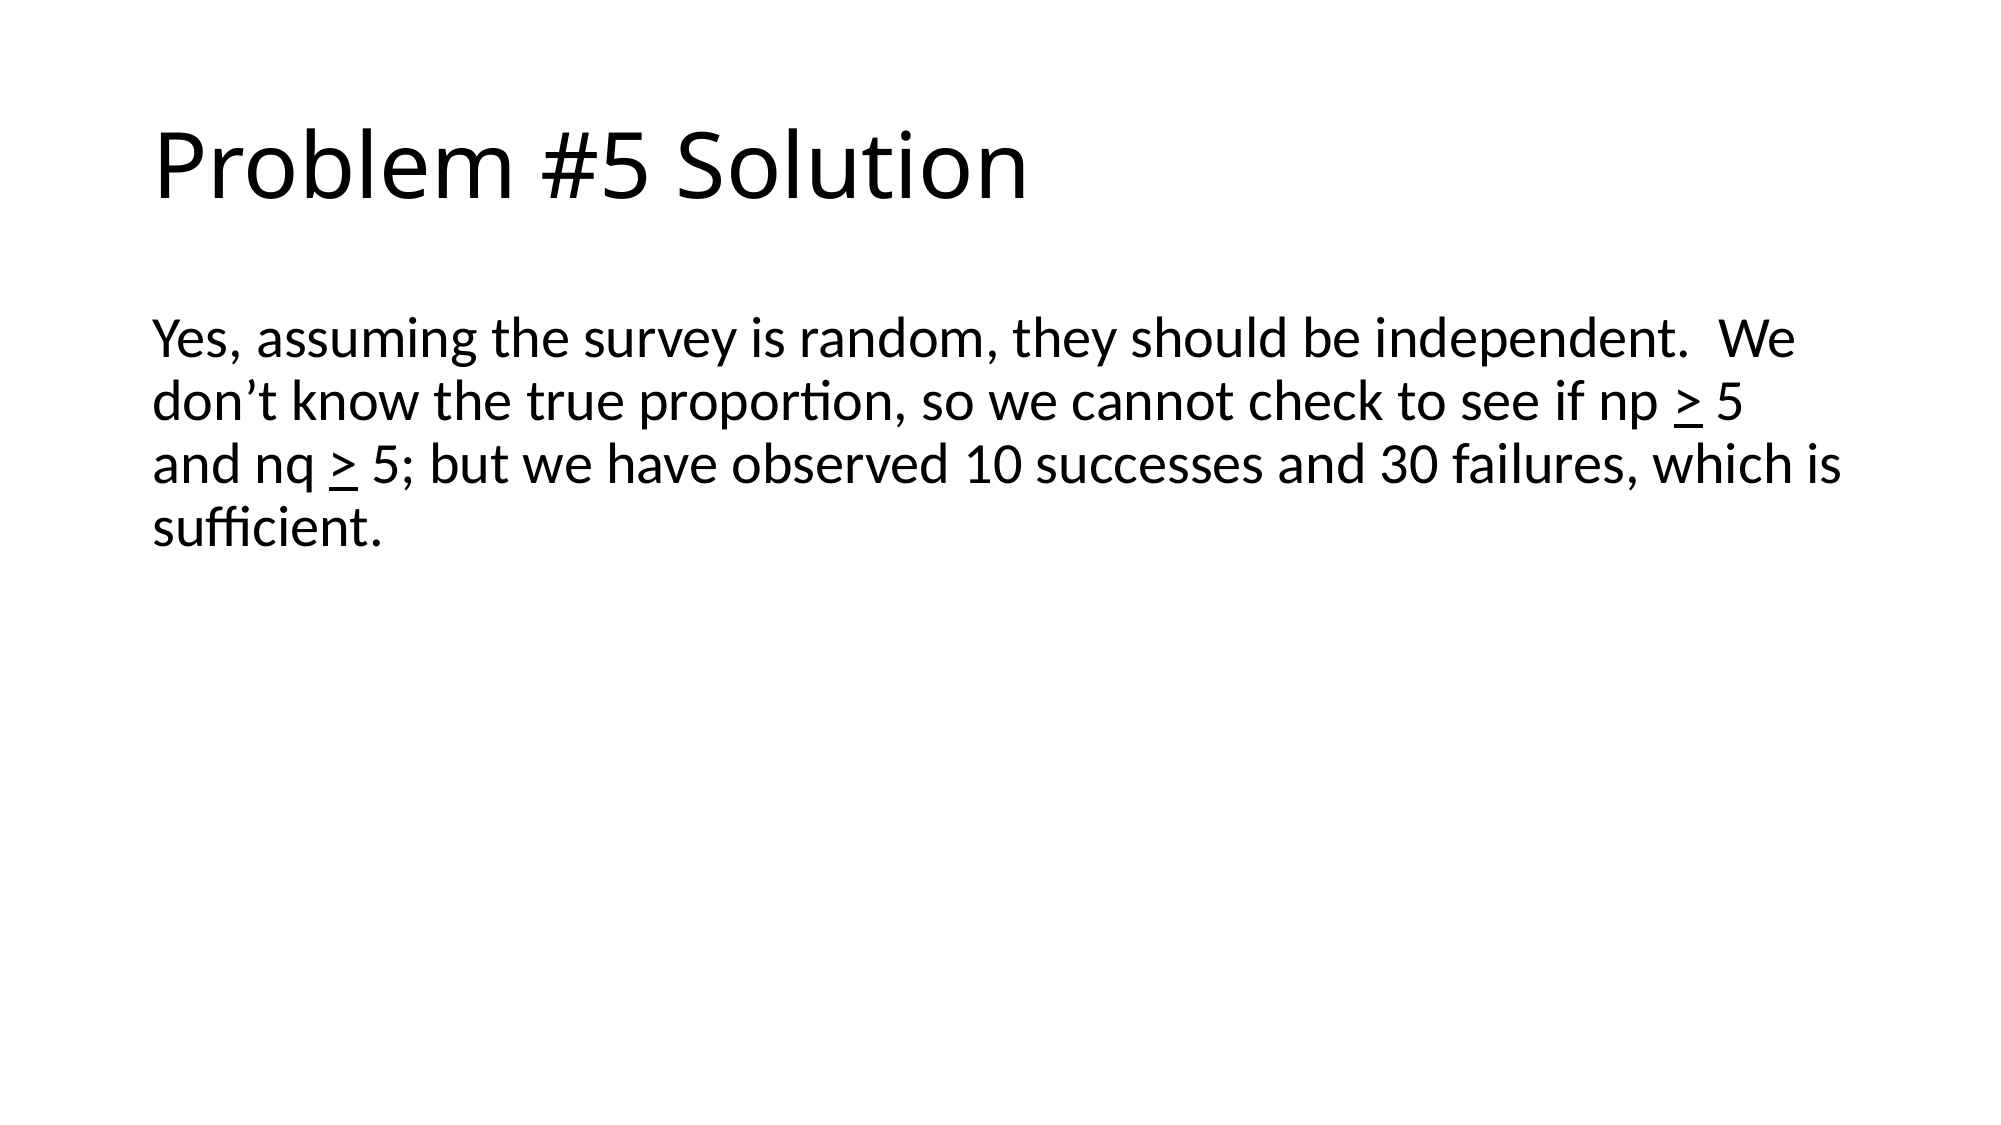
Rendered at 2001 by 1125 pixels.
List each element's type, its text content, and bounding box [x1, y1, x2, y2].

list Yes, assuming the survey is random, they should be independent. We don’t know the true proportion, so we cannot check to see if np > 5 and nq > 5; but we have observed 10 successes and 30 failures, which is sufficient. [137, 299, 1863, 1014]
title Problem #5 Solution [137, 59, 1863, 278]
